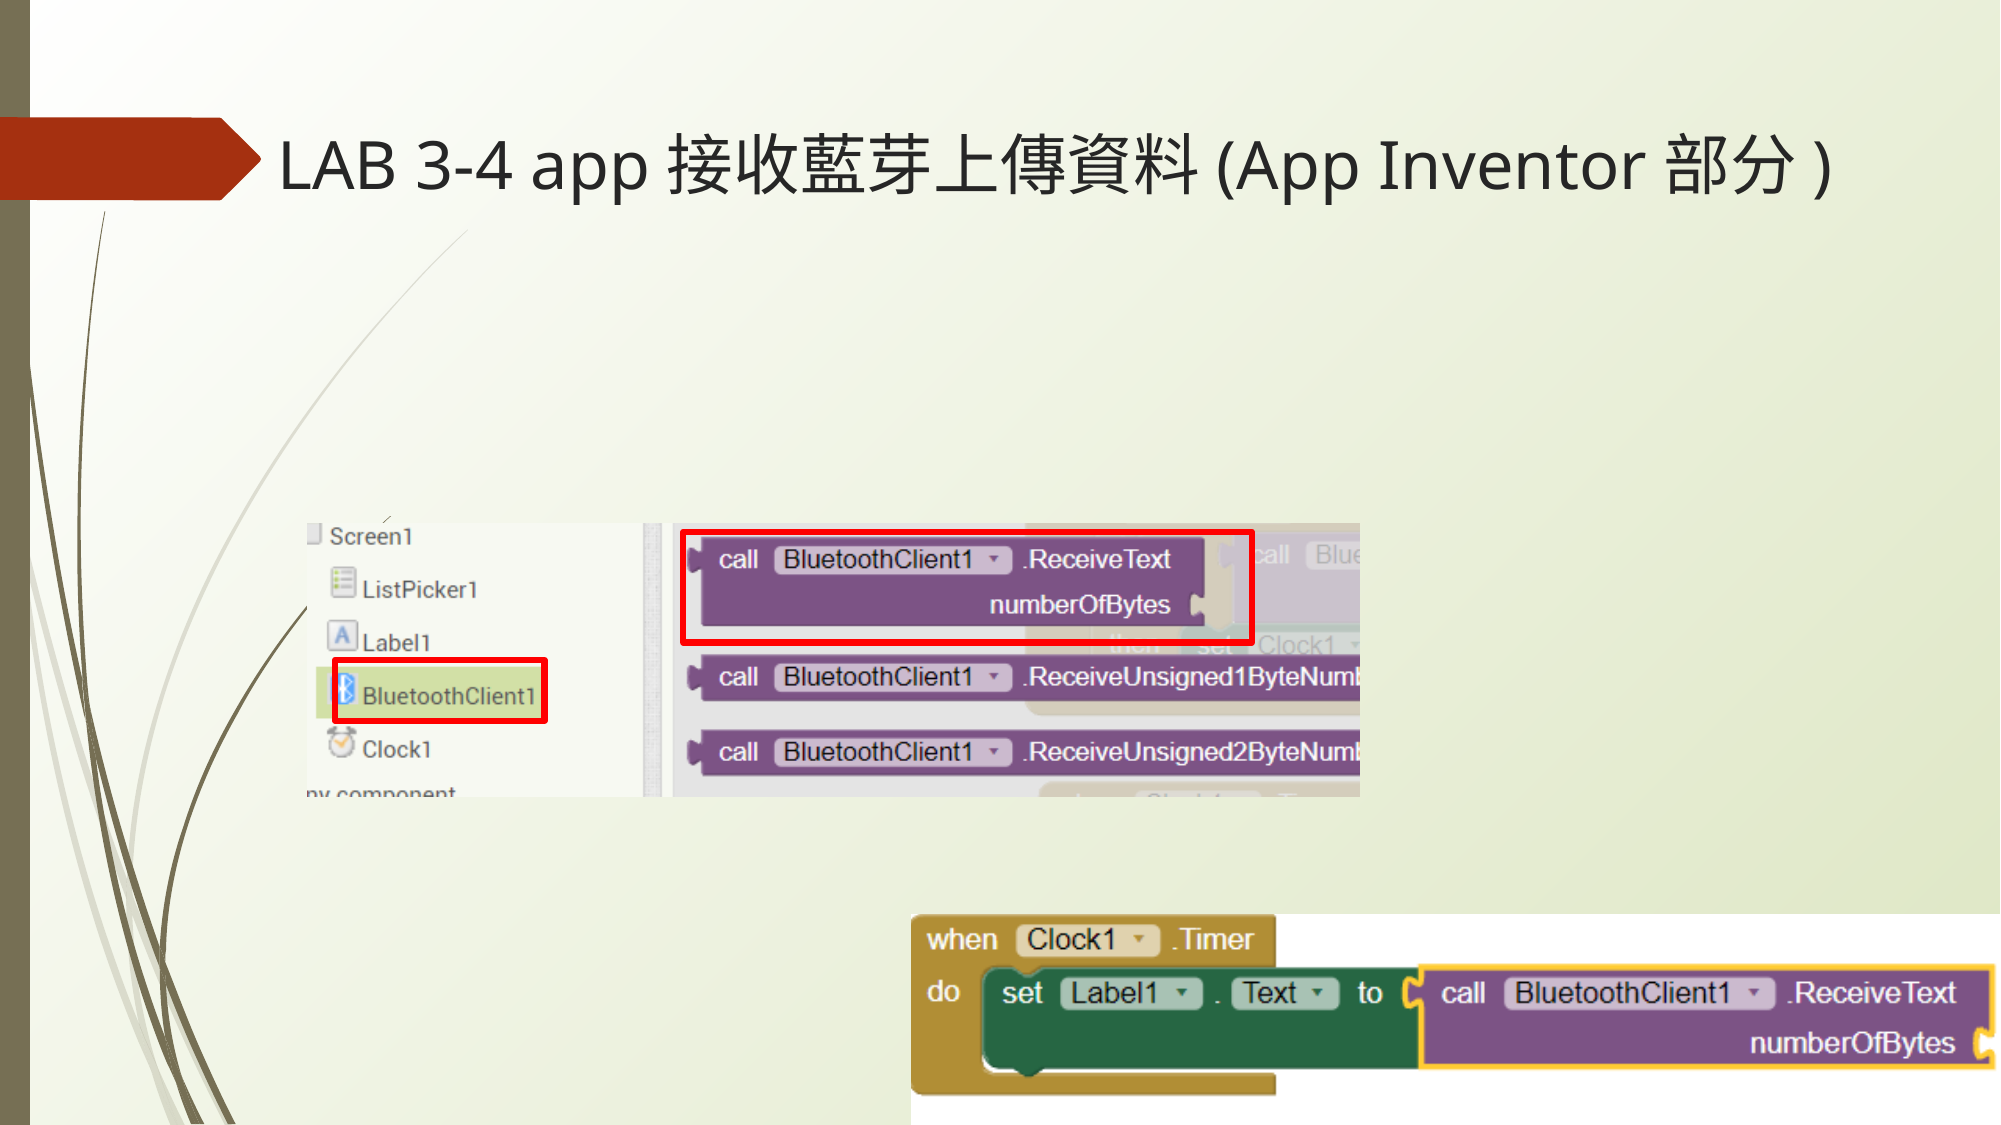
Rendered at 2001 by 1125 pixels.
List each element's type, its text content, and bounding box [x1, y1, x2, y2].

picture [911, 914, 2000, 1125]
picture [307, 522, 1360, 797]
text_box LAB 3-4 app接收藍芽上傳資料(App Inventor部分) [262, 114, 1932, 248]
